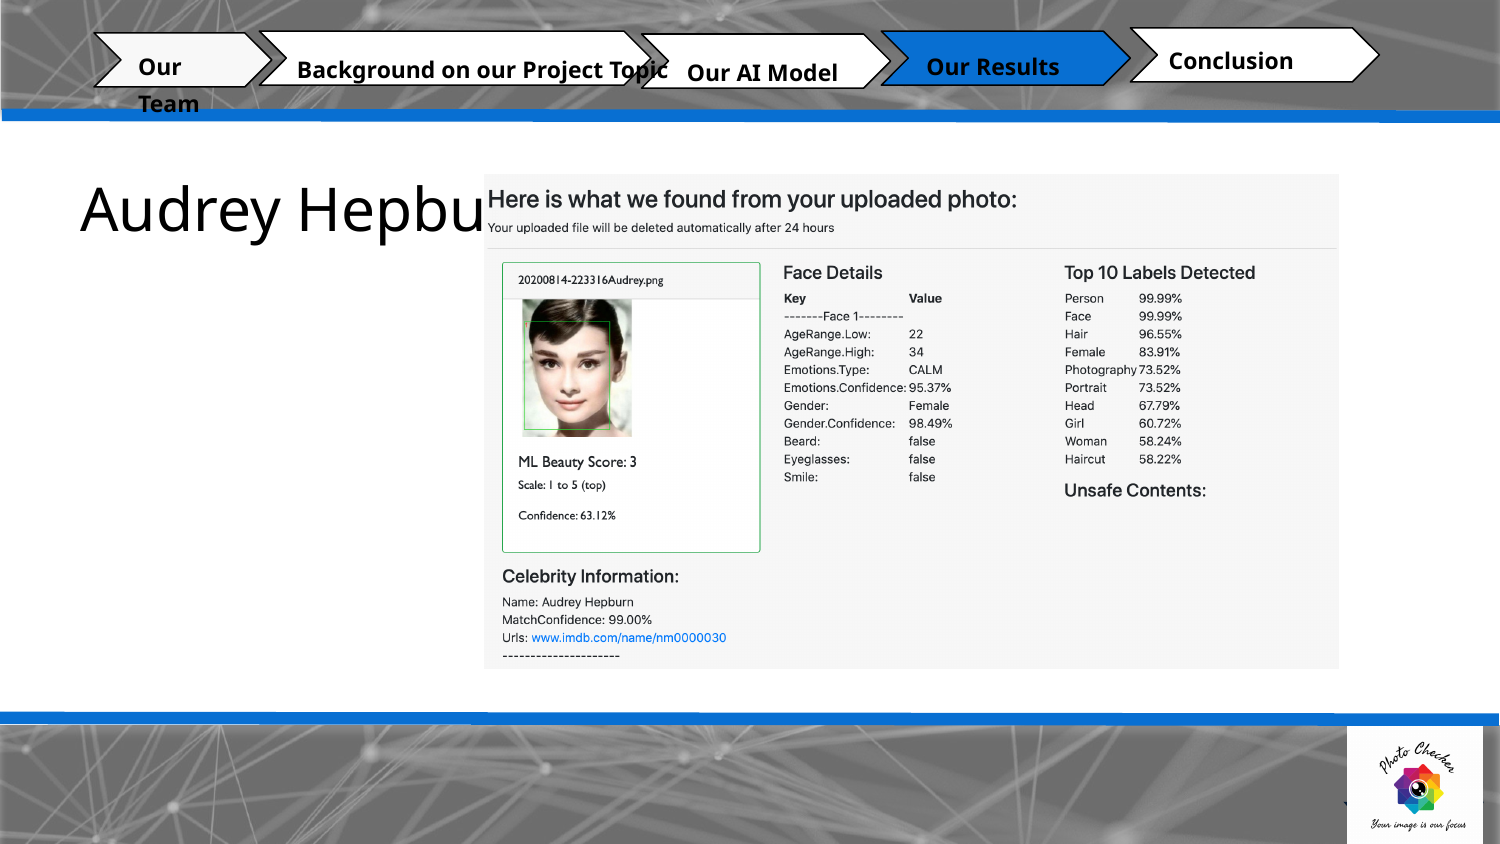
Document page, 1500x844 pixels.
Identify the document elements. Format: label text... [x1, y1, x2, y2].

picture [0, 720, 1500, 844]
picture [1, 0, 1500, 110]
text_box Audrey Hepburn [65, 155, 1255, 235]
picture [484, 174, 1339, 670]
